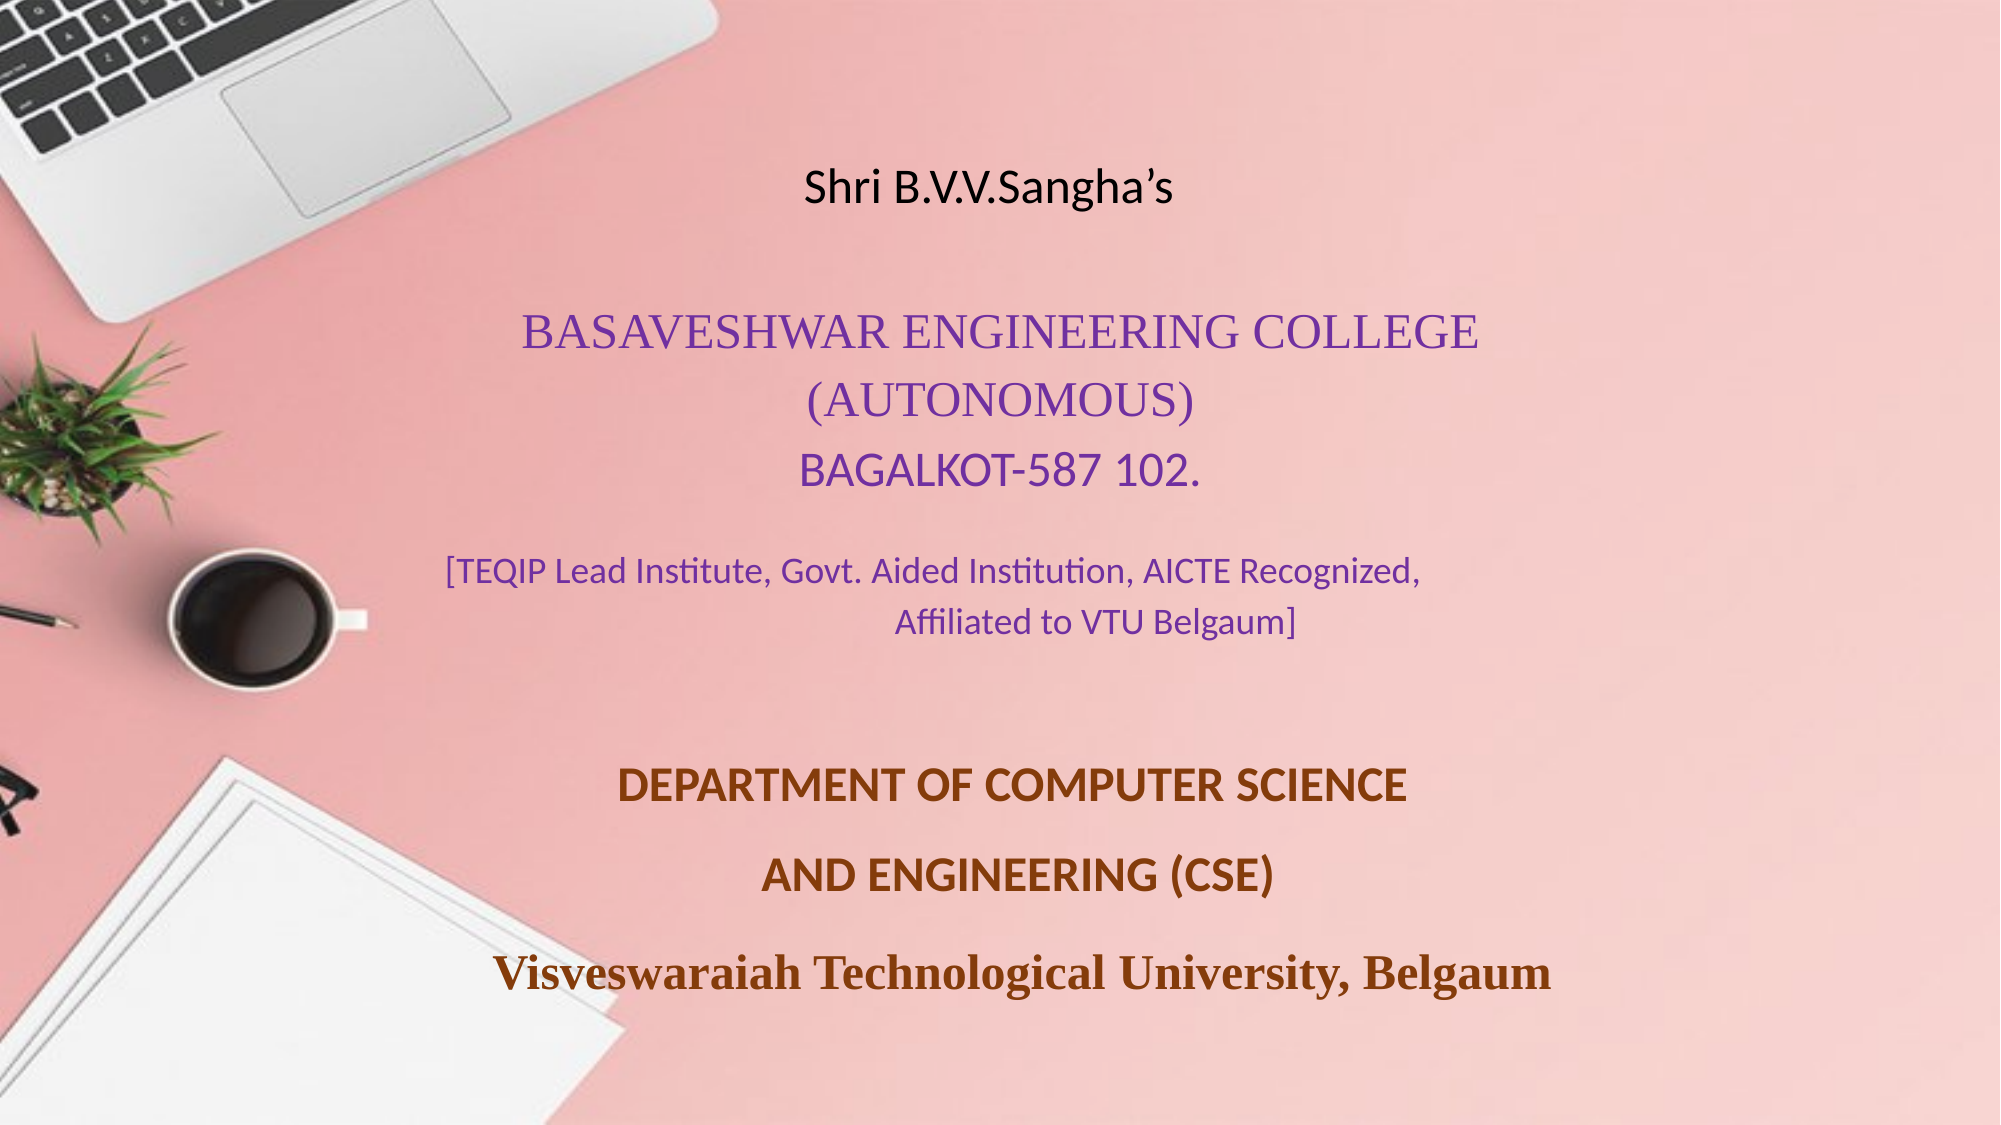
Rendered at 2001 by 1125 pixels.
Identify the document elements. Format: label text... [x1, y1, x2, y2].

text_box Shri B.V.V.Sangha’s [365, 137, 1366, 222]
picture [0, 0, 2000, 1125]
text_box [TEQIP Lead Institute, Govt. Aided Institution, AICTE Recognized, Affiliated to VTU Belgaum] [337, 531, 1662, 650]
text_box BASAVESHWAR ENGINEERING COLLEGE (AUTONOMOUS) BAGALKOT-587 102. [395, 283, 1567, 504]
text_box DEPARTMENT OF COMPUTER SCIENCE AND ENGINEERING (CSE) Visveswaraiah Technological University, Belgaum [363, 735, 1635, 1007]
